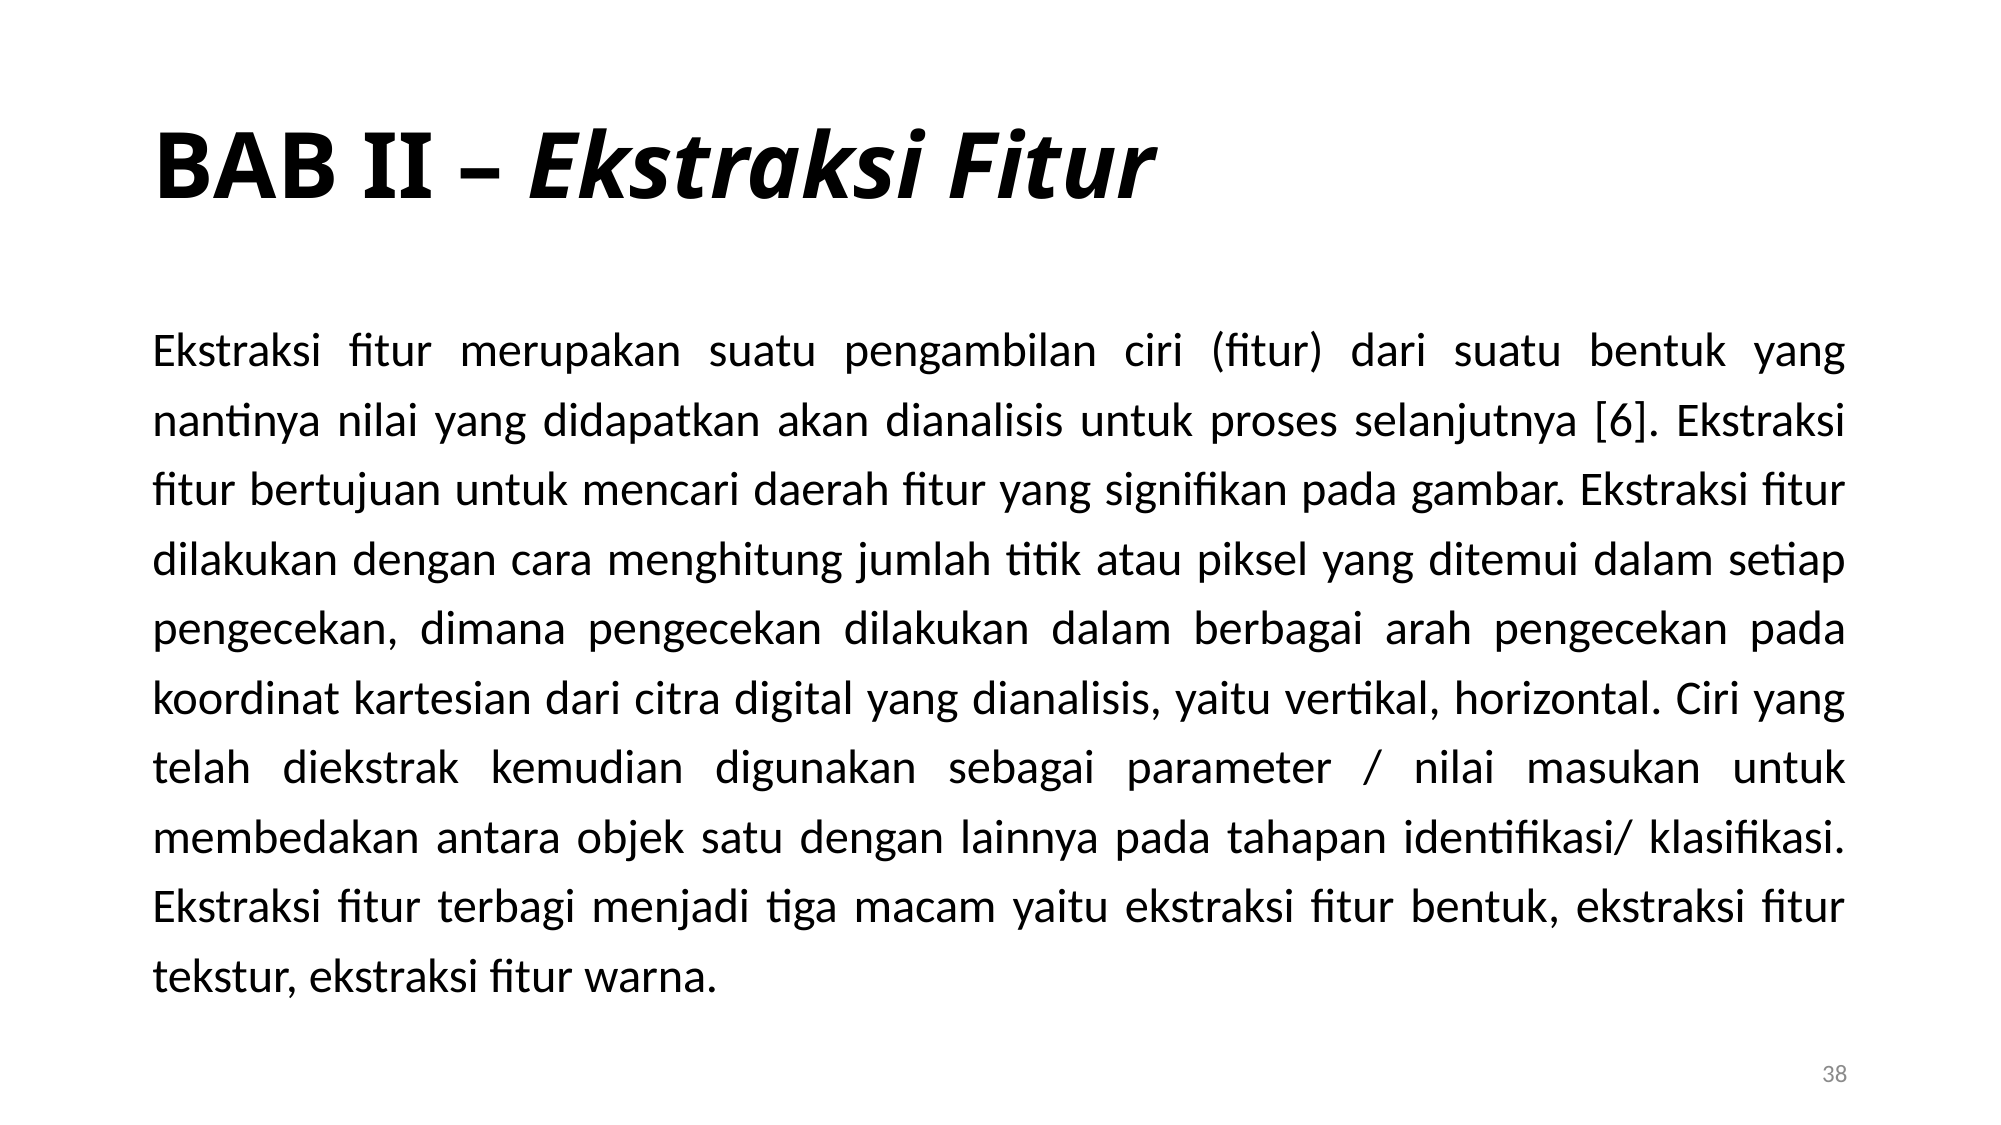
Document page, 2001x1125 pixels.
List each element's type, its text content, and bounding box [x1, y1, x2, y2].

text_box 1 [1412, 1042, 1863, 1103]
text_box Ekstraksi ﬁtur merupakan suatu pengambilan ciri (ﬁtur) dari suatu bentuk yang nantinya nilai yang didapatkan akan dianalisis untuk proses selanjutnya [6]. Ekstraksi ﬁtur bertujuan untuk mencari daerah ﬁtur yang signiﬁkan pada gambar. Ekstraksi ﬁtur dilakukan dengan cara menghitung jumlah titik atau piksel yang ditemui dalam setiap pengecekan, dimana pengecekan dilakukan dalam berbagai arah pengecekan pada koordinat kartesian dari citra digital yang dianalisis, yaitu vertikal, horizontal. Ciri yang telah diekstrak kemudian digunakan sebagai parameter / nilai masukan untuk membedakan antara objek satu dengan lainnya pada tahapan identiﬁkasi/ klasiﬁkasi. Ekstraksi ﬁtur terbagi menjadi tiga macam yaitu ekstraksi ﬁtur bentuk, ekstraksi ﬁtur tekstur, ekstraksi ﬁtur warna. [137, 299, 1863, 1014]
text_box BAB II – Ekstraksi Fitur [137, 59, 1863, 278]
